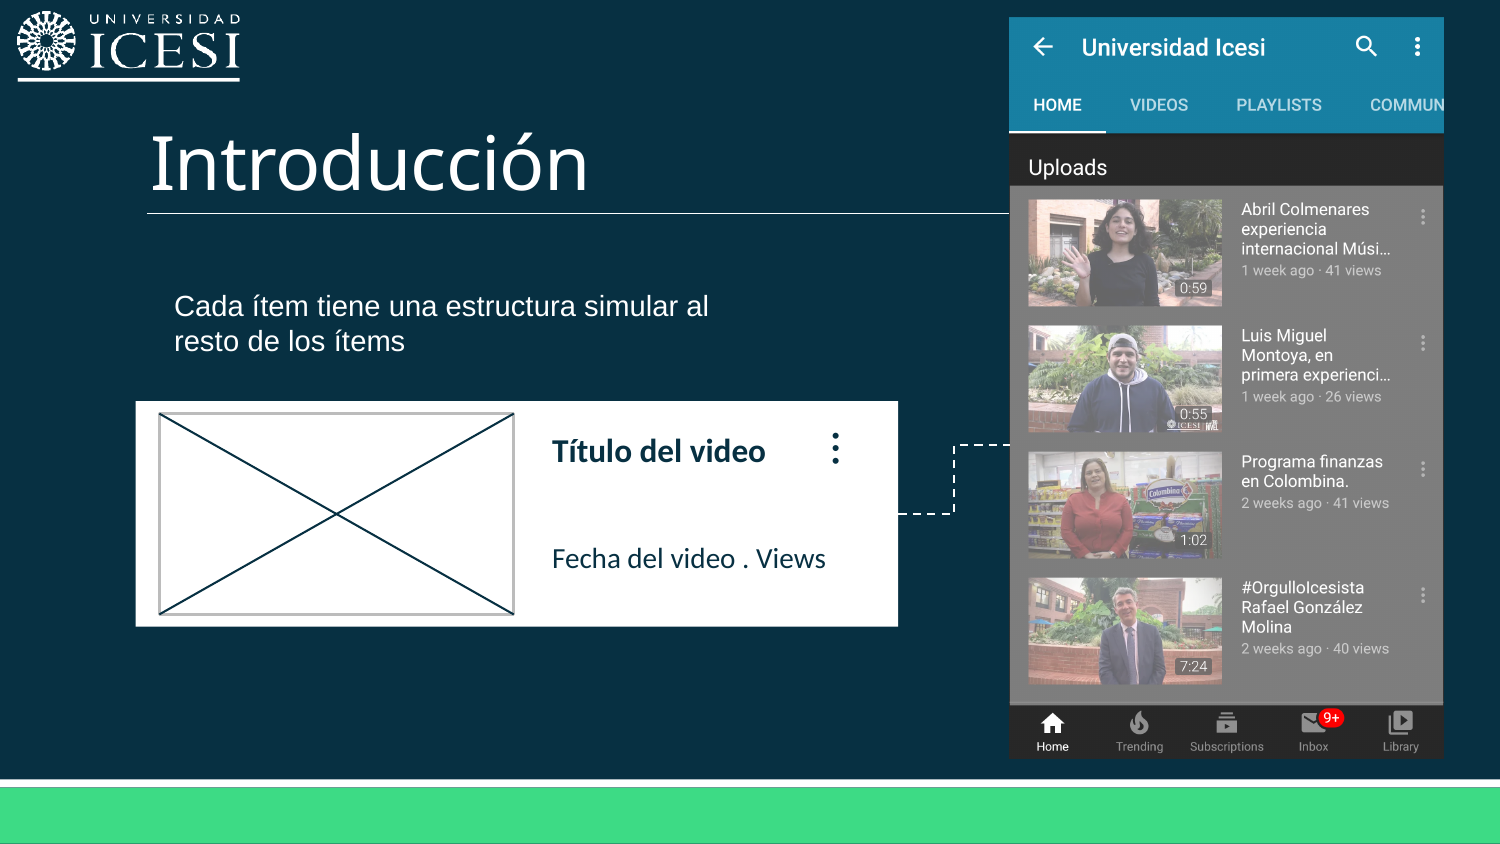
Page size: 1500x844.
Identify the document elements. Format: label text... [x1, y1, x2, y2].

text_box Cada ítem tiene una estructura simular al resto de los ítems [159, 280, 727, 400]
text_box … [815, 415, 892, 476]
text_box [897, 444, 1011, 515]
picture [1009, 16, 1444, 760]
picture [17, 11, 241, 82]
text_box [134, 400, 899, 628]
text_box Título del video [536, 421, 810, 529]
title Introducción [135, 35, 1006, 214]
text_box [158, 413, 515, 615]
text_box Fecha del video . Views [536, 530, 858, 577]
